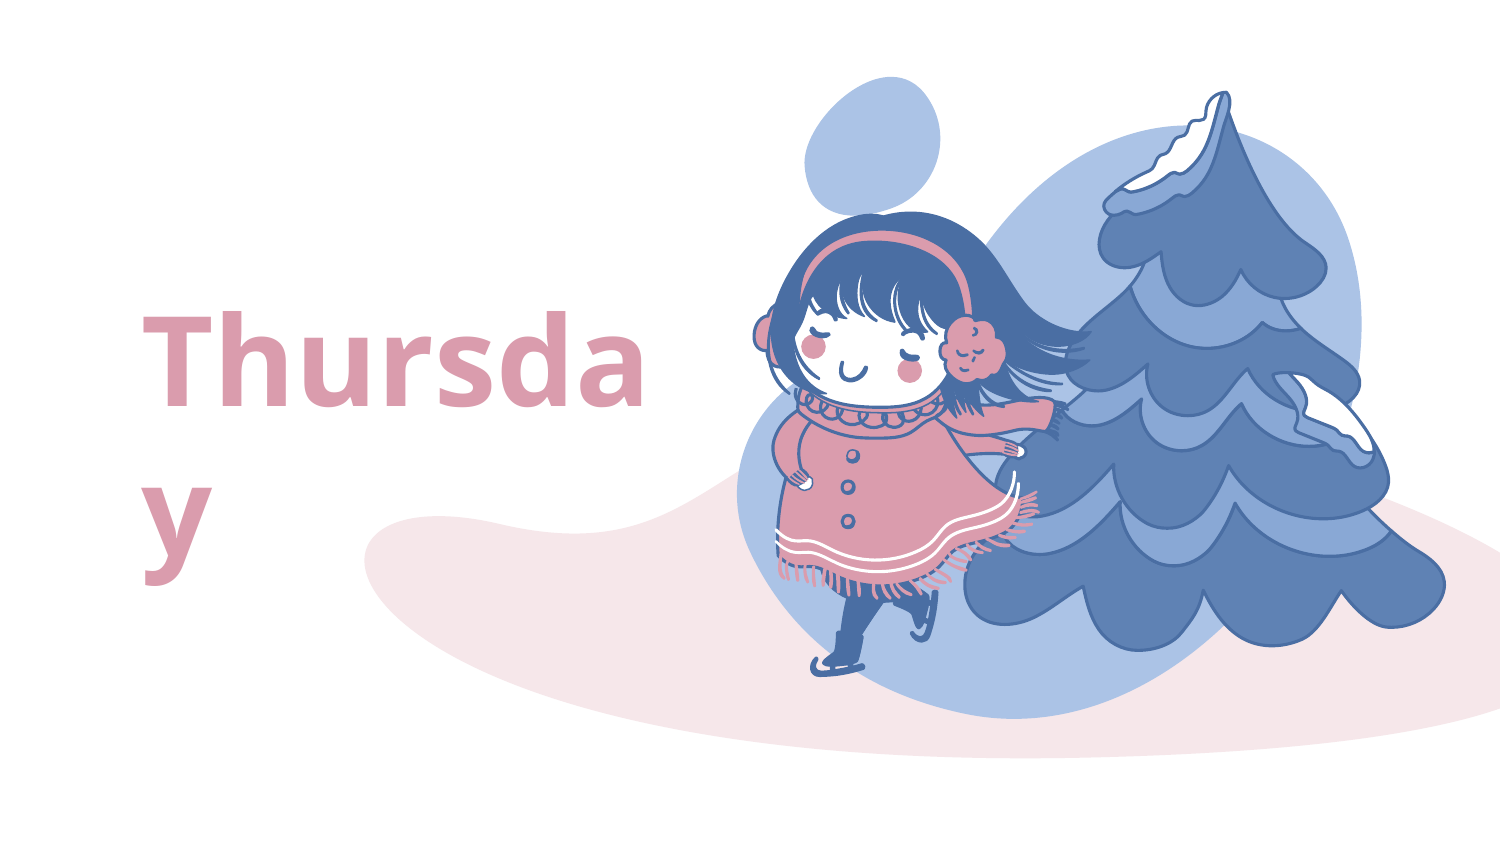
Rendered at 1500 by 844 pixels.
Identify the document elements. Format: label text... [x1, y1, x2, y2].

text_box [750, 212, 1092, 676]
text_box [961, 91, 1446, 651]
title Thursday [126, 362, 733, 501]
